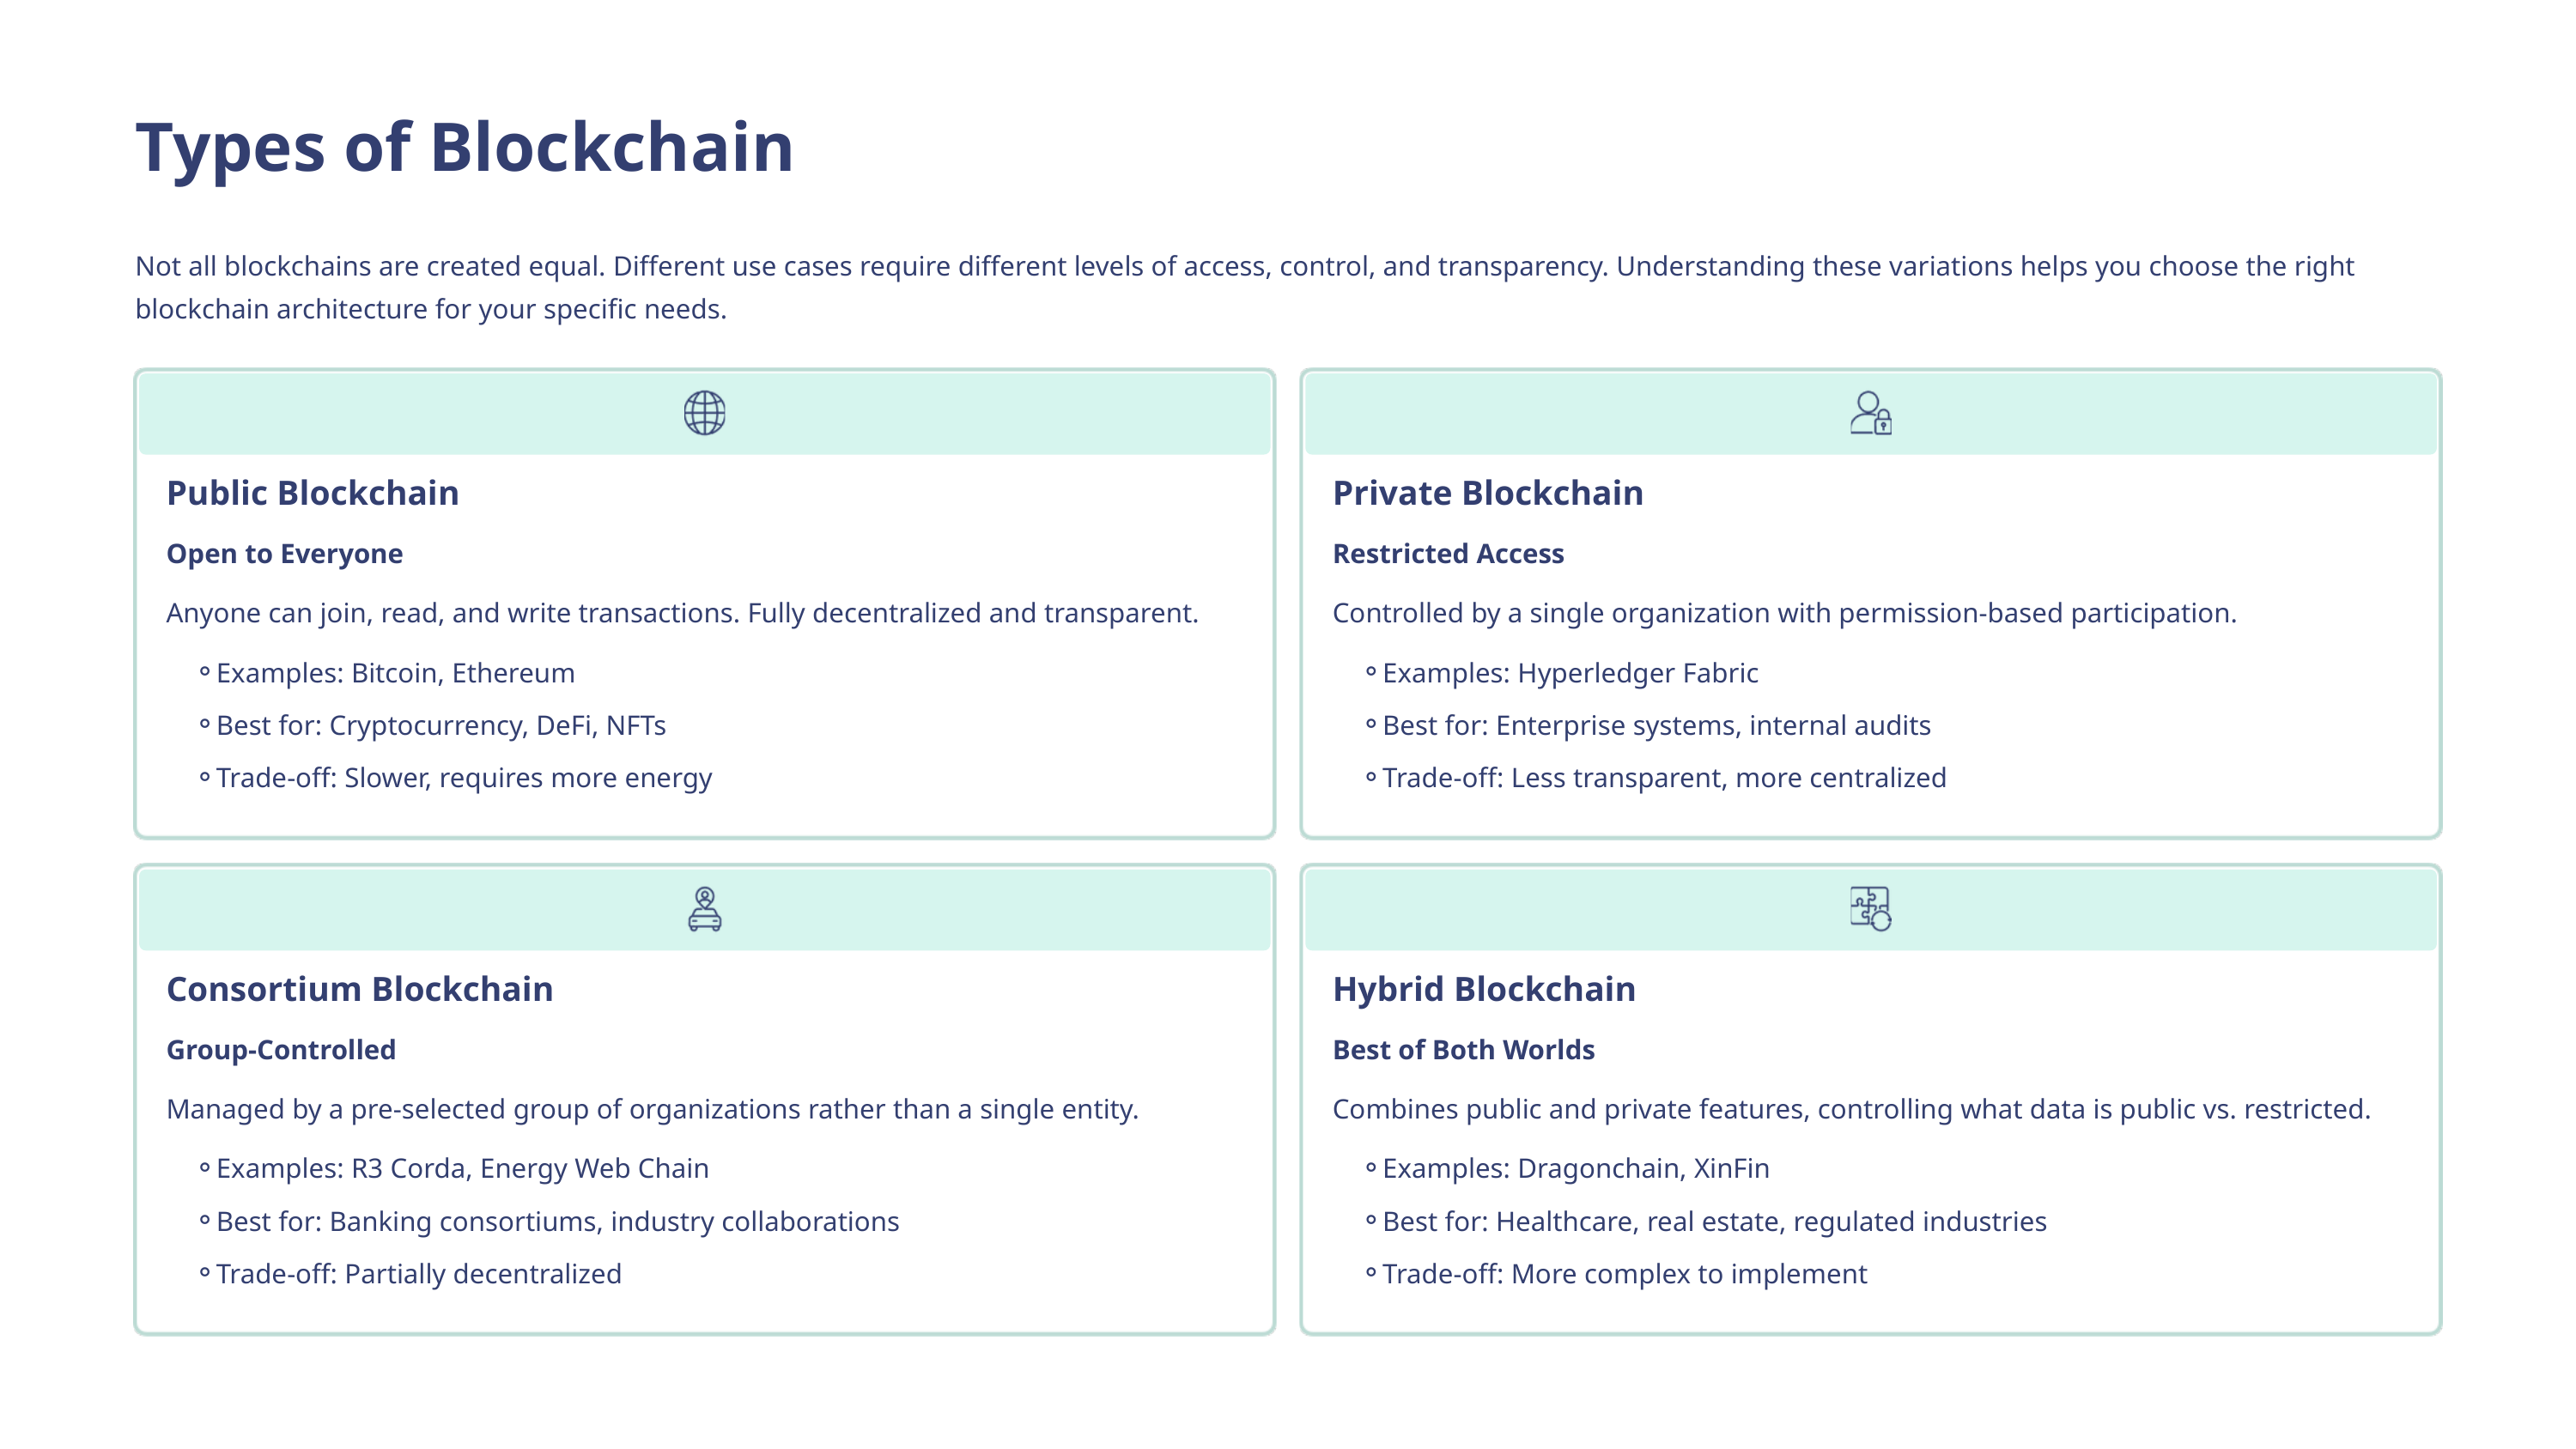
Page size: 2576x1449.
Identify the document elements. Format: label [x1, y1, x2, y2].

text_box [1305, 869, 2438, 951]
text_box [138, 869, 1271, 951]
text_box [1305, 373, 2438, 455]
text_box [1850, 387, 1892, 440]
text_box [1850, 883, 1892, 936]
text_box [138, 373, 1271, 455]
text_box [683, 387, 726, 440]
text_box [683, 883, 726, 936]
text_box [0, 0, 2576, 1449]
